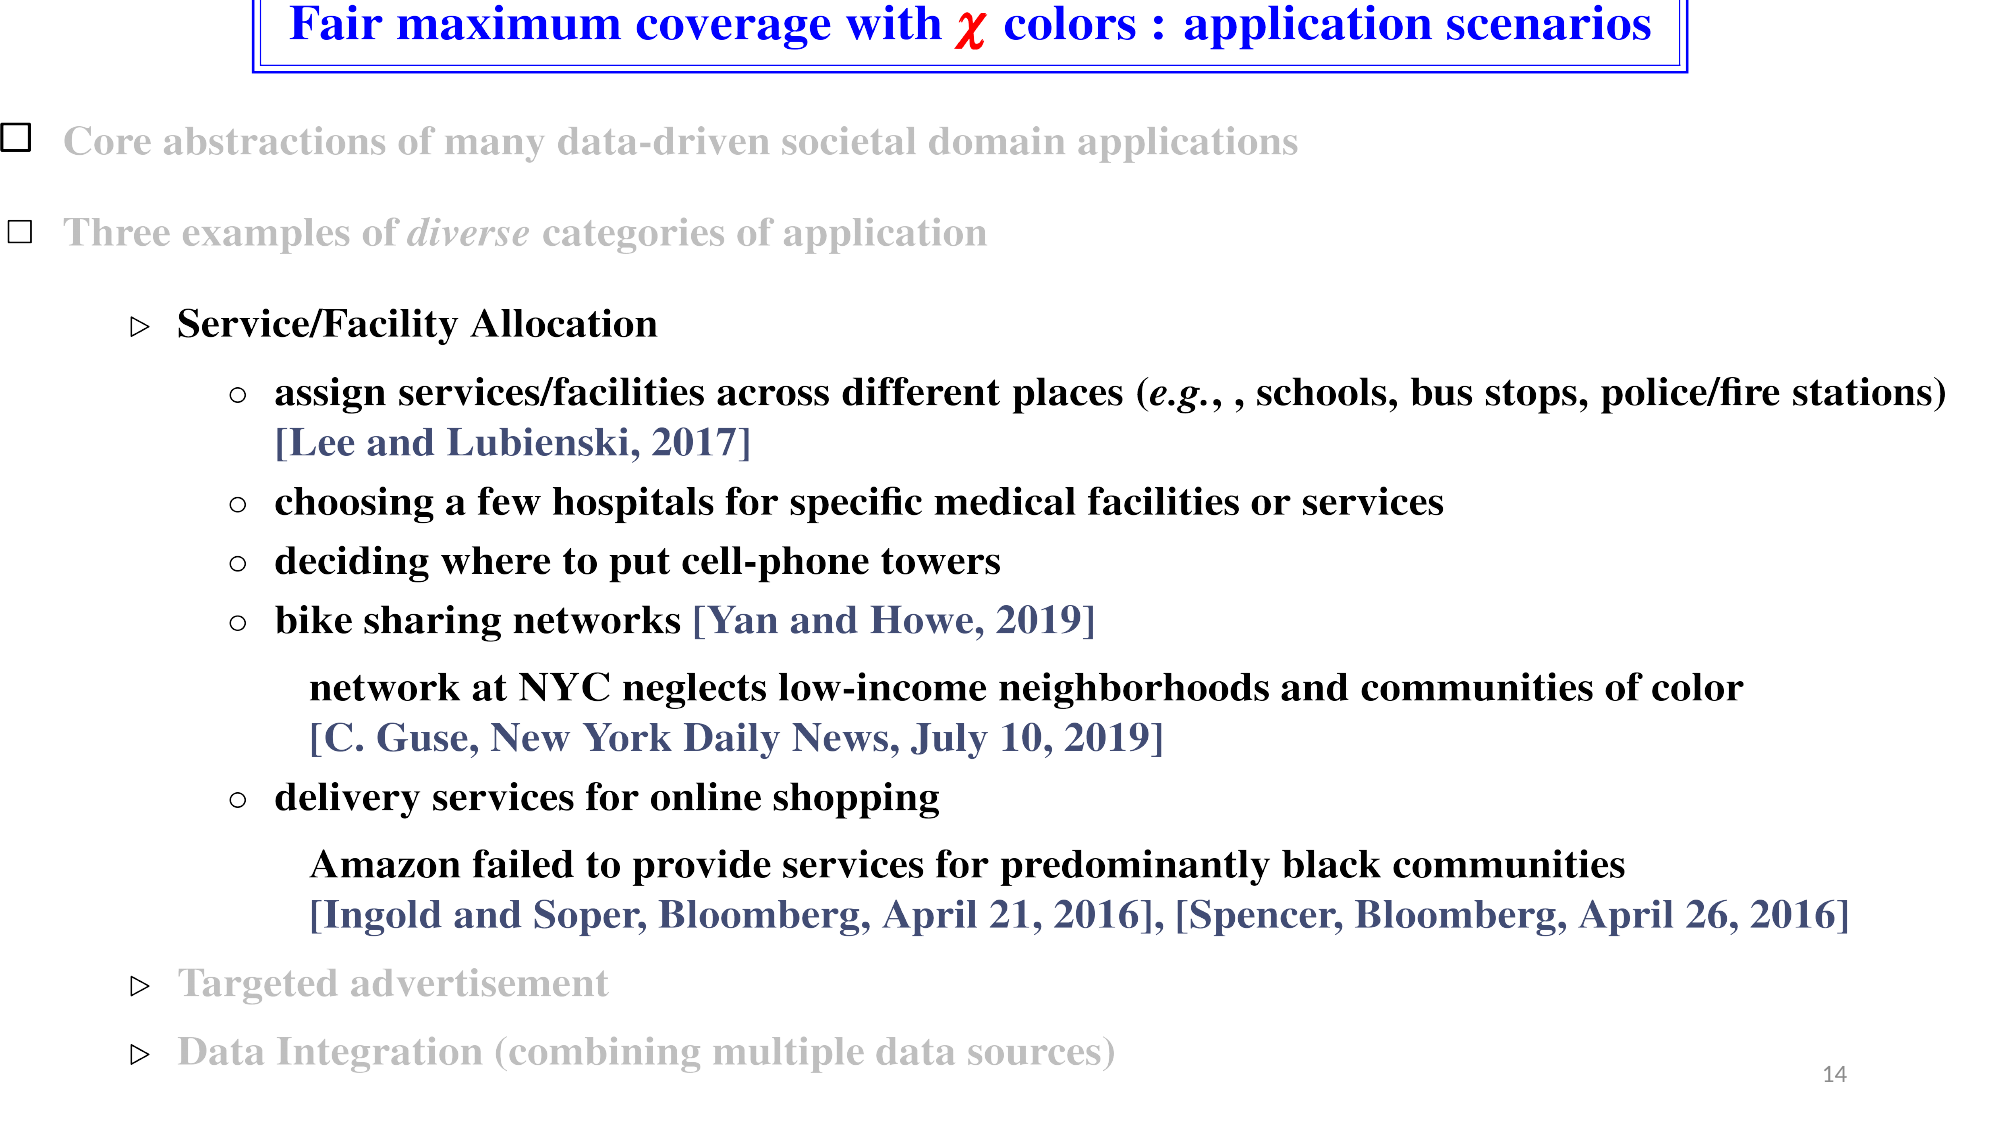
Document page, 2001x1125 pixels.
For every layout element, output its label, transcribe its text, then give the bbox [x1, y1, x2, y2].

picture [0, 0, 1945, 1073]
slide_number 14 [1412, 1073, 1863, 1103]
